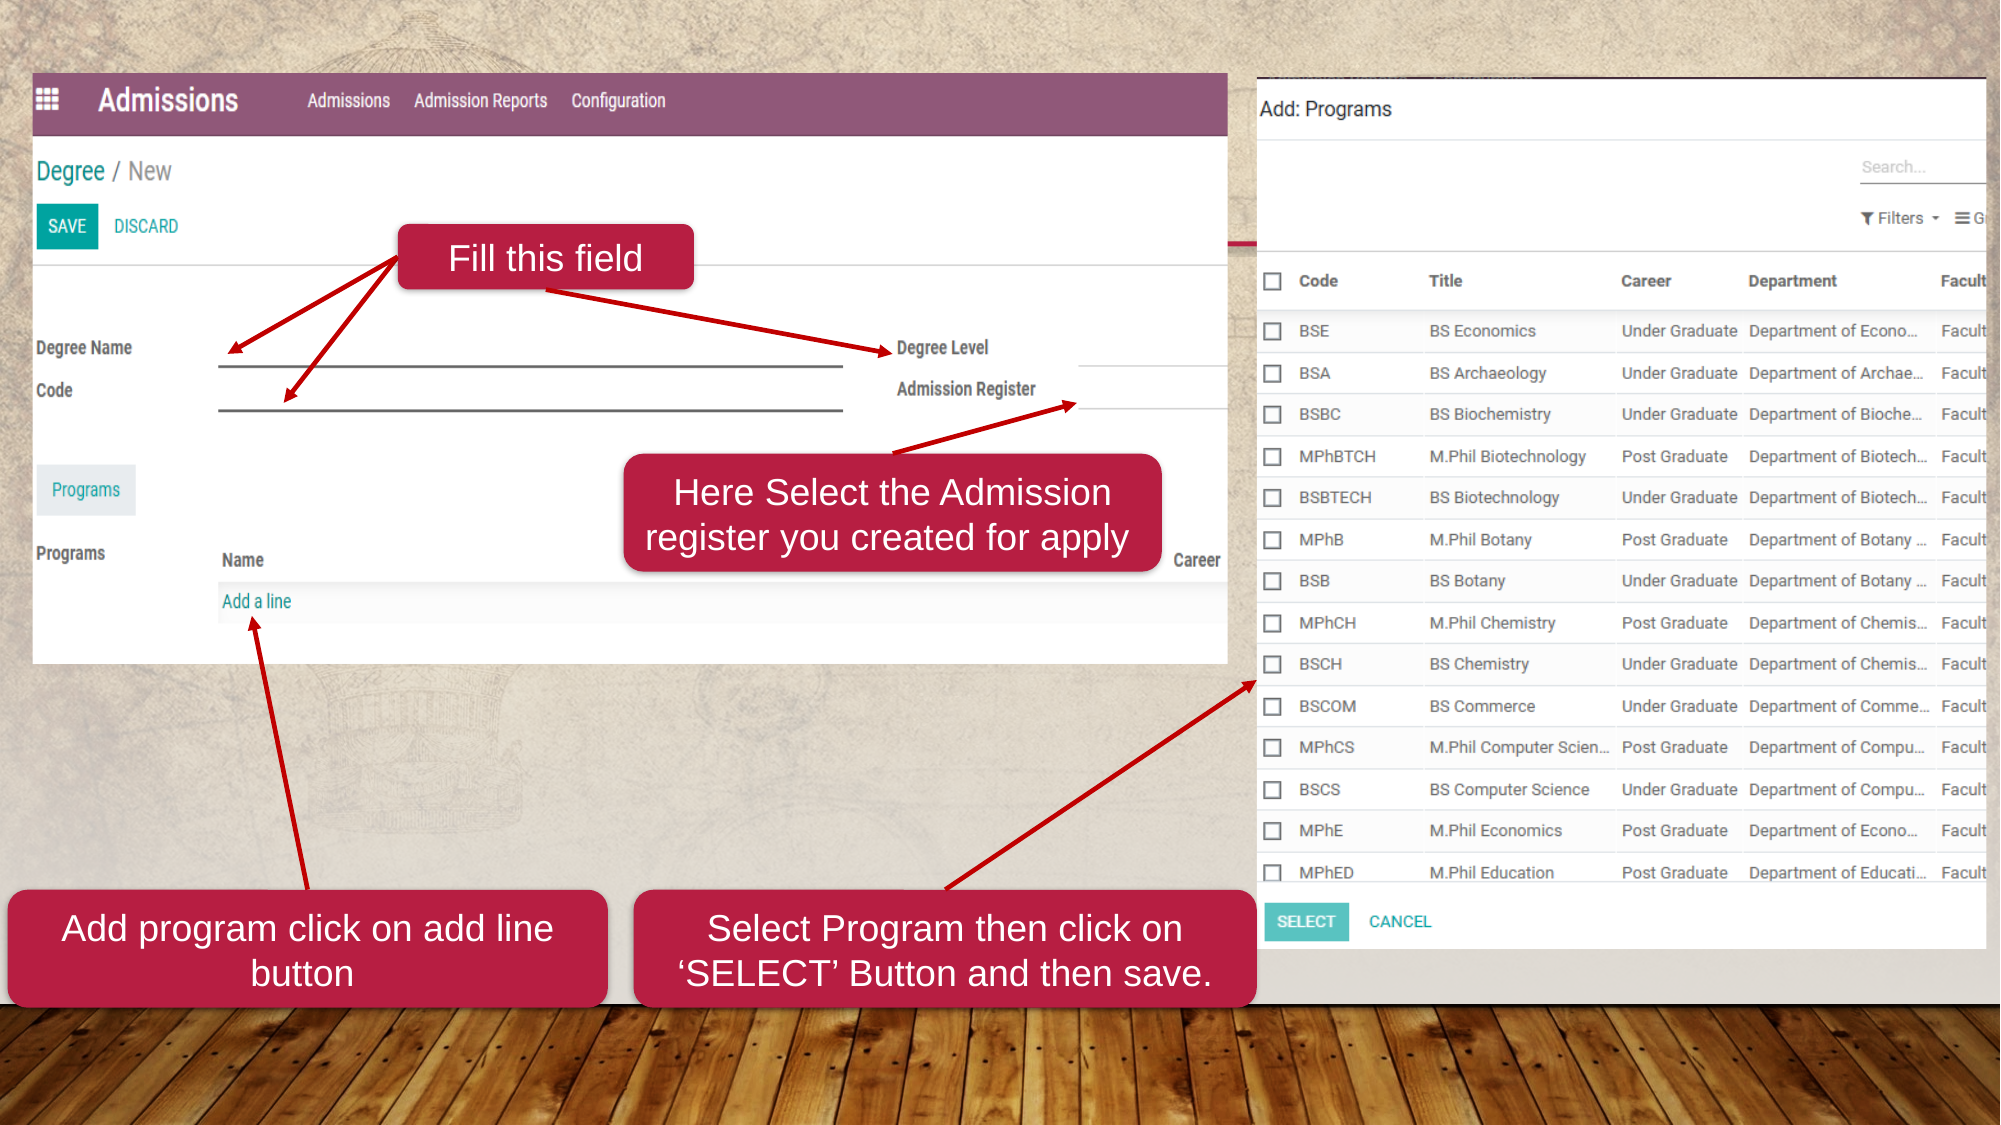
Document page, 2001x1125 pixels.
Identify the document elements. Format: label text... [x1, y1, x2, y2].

picture [32, 73, 1228, 664]
picture [1256, 77, 1987, 949]
picture [0, 1004, 2000, 1125]
text_box [944, 680, 1251, 891]
text_box [262, 672, 309, 890]
text_box Add program click on add line button [4, 886, 611, 1011]
text_box Select Program then click on ‘SELECT’ Button and then save. [630, 886, 1260, 1011]
